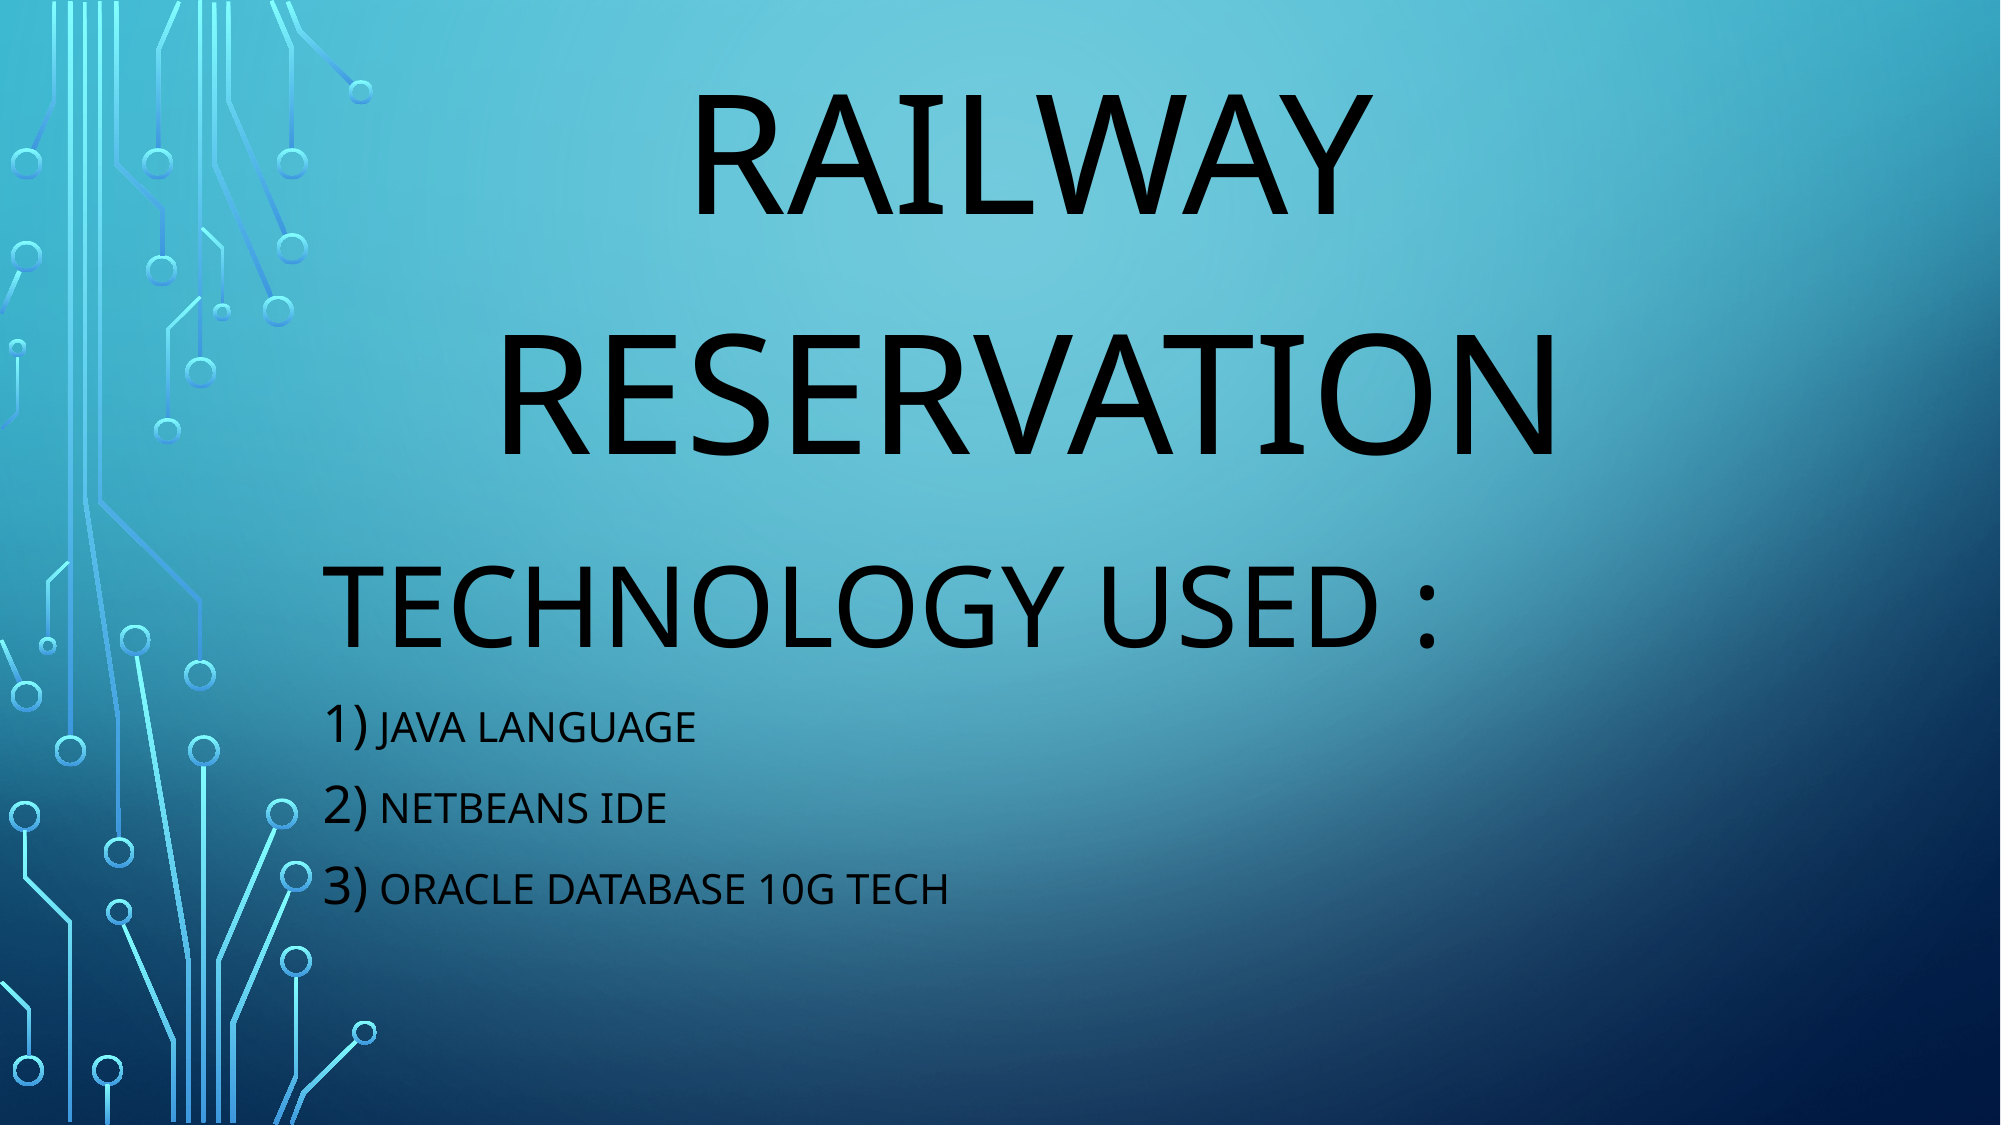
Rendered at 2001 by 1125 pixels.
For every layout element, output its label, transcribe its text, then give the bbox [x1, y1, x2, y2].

subtitle Railway Reservation Technology used : Java Language netbeans IDE Oracle database 10g tech [307, 0, 1750, 1125]
